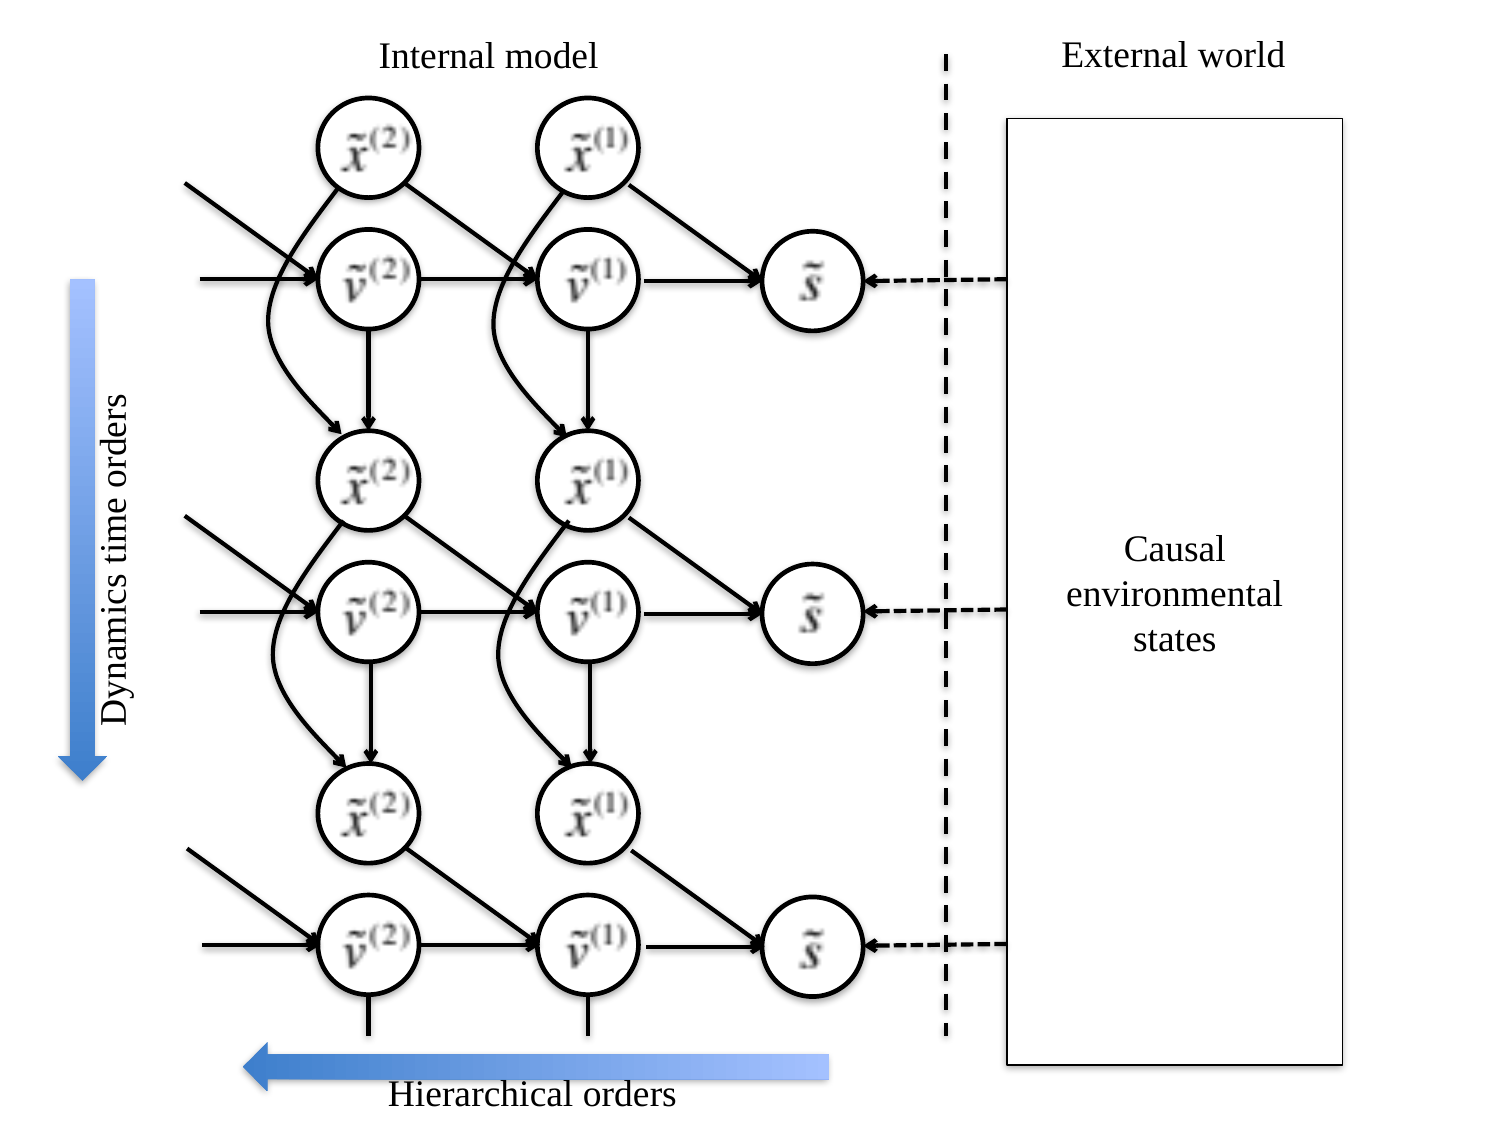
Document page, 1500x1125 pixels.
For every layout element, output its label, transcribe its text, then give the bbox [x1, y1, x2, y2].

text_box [537, 894, 639, 995]
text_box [368, 994, 589, 1036]
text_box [317, 97, 420, 330]
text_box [537, 561, 639, 663]
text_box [317, 763, 420, 995]
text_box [537, 430, 639, 531]
text_box [266, 289, 342, 429]
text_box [793, 584, 830, 641]
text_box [628, 517, 763, 615]
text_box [537, 97, 639, 198]
text_box [762, 230, 864, 332]
text_box Dynamics time orders [100, 379, 141, 741]
text_box [270, 622, 347, 761]
text_box [762, 563, 864, 665]
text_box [406, 848, 541, 946]
text_box [491, 289, 567, 429]
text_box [628, 184, 763, 282]
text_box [184, 182, 319, 280]
text_box [542, 205, 565, 227]
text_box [537, 763, 639, 864]
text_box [793, 252, 830, 309]
text_box Internal model [363, 23, 624, 83]
text_box [496, 622, 572, 761]
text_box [186, 848, 321, 946]
text_box [57, 278, 108, 782]
text_box [542, 538, 570, 560]
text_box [403, 515, 538, 613]
text_box [762, 896, 864, 998]
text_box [403, 182, 538, 280]
text_box [242, 1041, 831, 1093]
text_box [537, 229, 639, 330]
text_box Hierarchical orders [373, 1061, 693, 1121]
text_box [793, 919, 830, 977]
text_box External world [1046, 22, 1301, 83]
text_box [184, 515, 319, 613]
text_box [631, 850, 765, 947]
text_box Causal environmental states [1006, 118, 1343, 1066]
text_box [317, 430, 420, 663]
